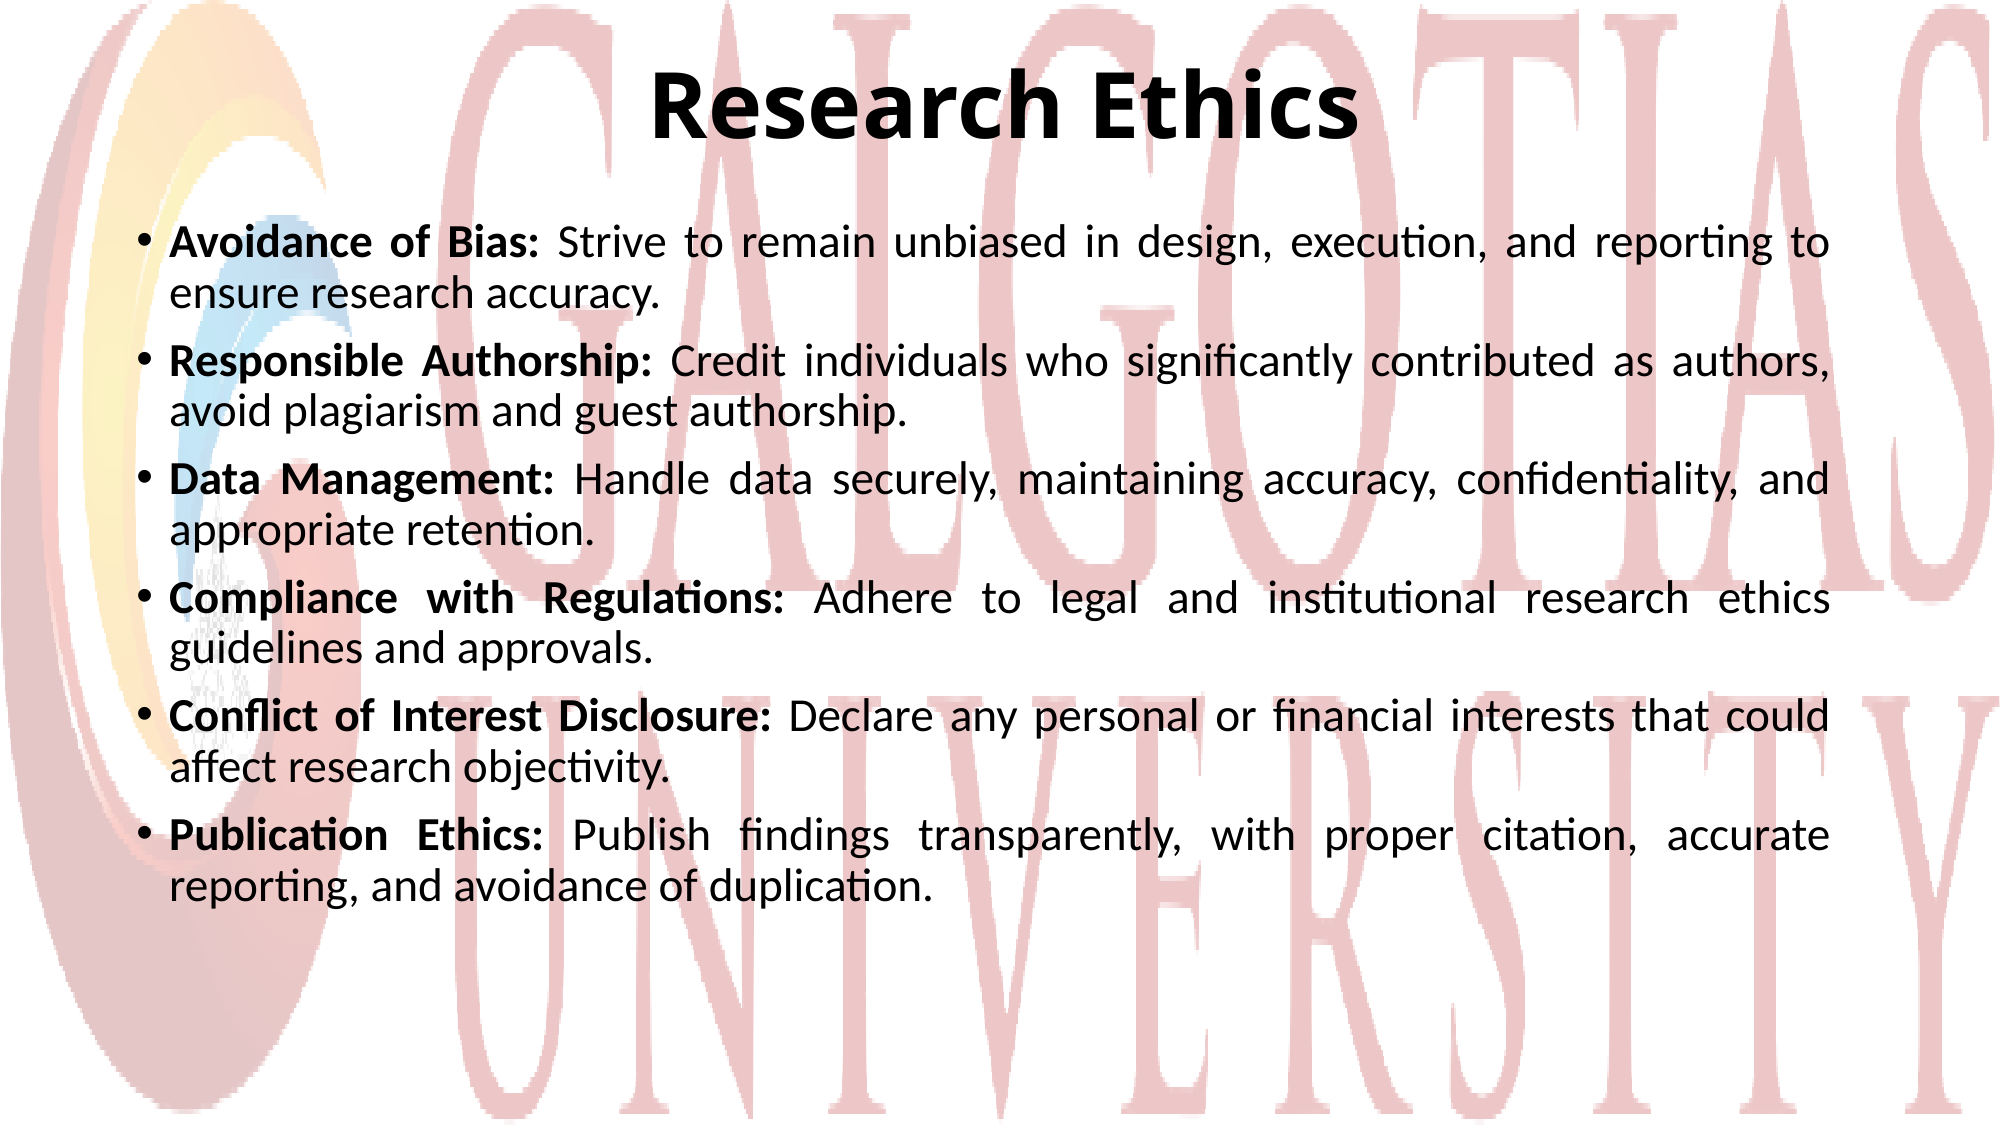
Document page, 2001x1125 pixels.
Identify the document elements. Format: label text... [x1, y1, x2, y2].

list Avoidance of Bias: Strive to remain unbiased in design, execution, and reporting to ensure research accuracy. Responsible Authorship: Credit individuals who significantly contributed as authors, avoid plagiarism and guest authorship. Data Management: Handle data securely, maintaining accuracy, confidentiality, and appropriate retention. Compliance with Regulations: Adhere to legal and institutional research ethics guidelines and approvals. Conflict of Interest Disclosure: Declare any personal or financial interests that could affect research objectivity. Publication Ethics: Publish findings transparently, with proper citation, accurate reporting, and avoidance of duplication. [121, 209, 1847, 924]
title Research Ethics [142, 0, 1868, 218]
